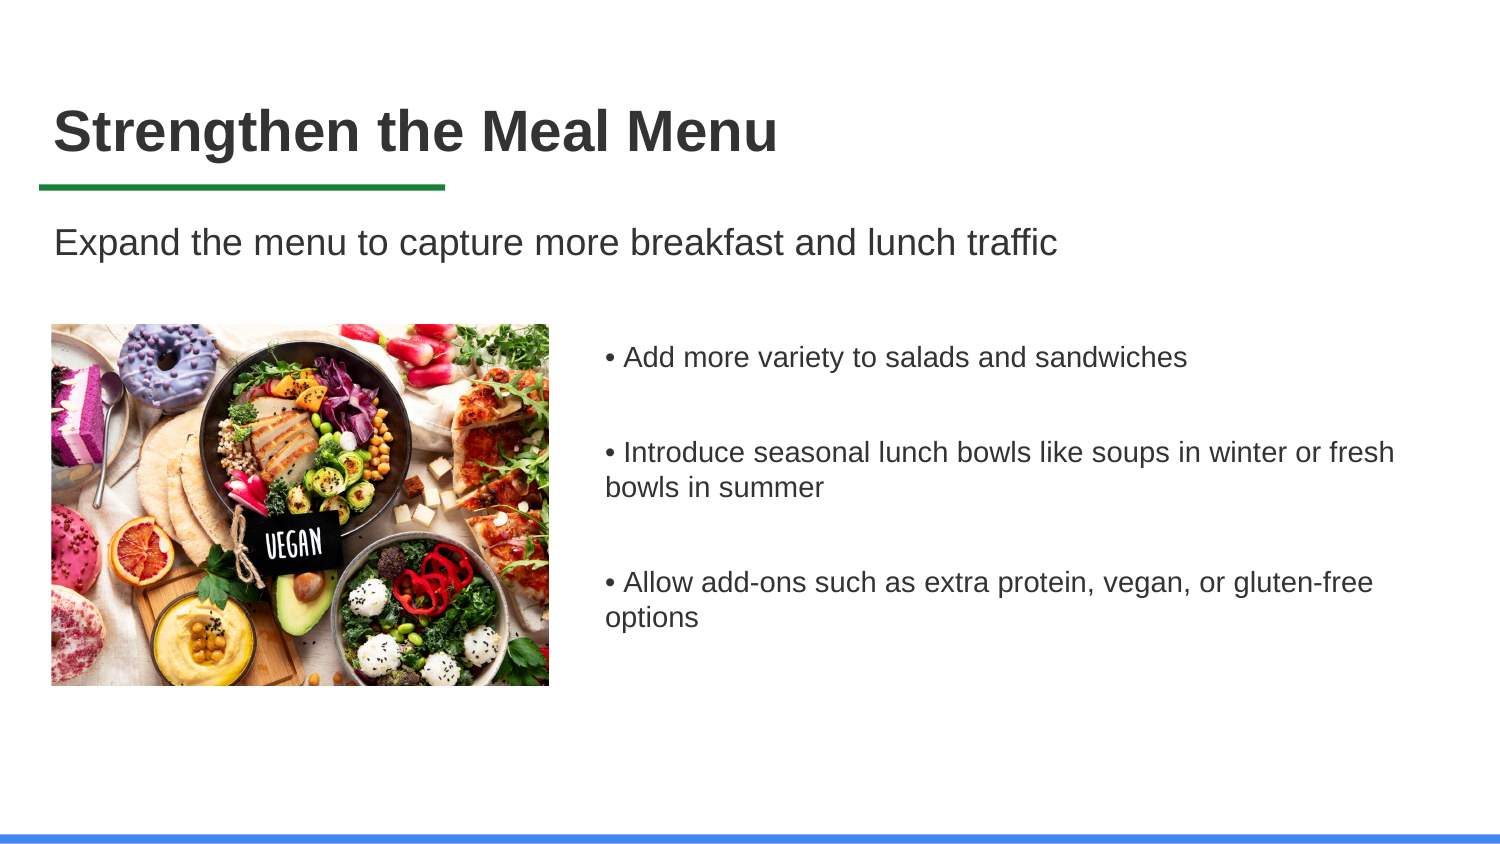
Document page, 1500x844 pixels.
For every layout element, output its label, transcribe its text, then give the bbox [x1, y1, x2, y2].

text_box [39, 184, 446, 191]
text_box Strengthen the Meal Menu [39, 78, 1336, 180]
text_box [0, 834, 1500, 844]
text_box Expand the menu to capture more breakfast and lunch traffic [39, 203, 1336, 266]
text_box • Add more variety to salads and sandwiches • Introduce seasonal lunch bowls like soups in winter or fresh bowls in summer • Allow add-ons such as extra protein, vegan, or gluten-free options [589, 323, 1463, 777]
picture [51, 324, 550, 687]
